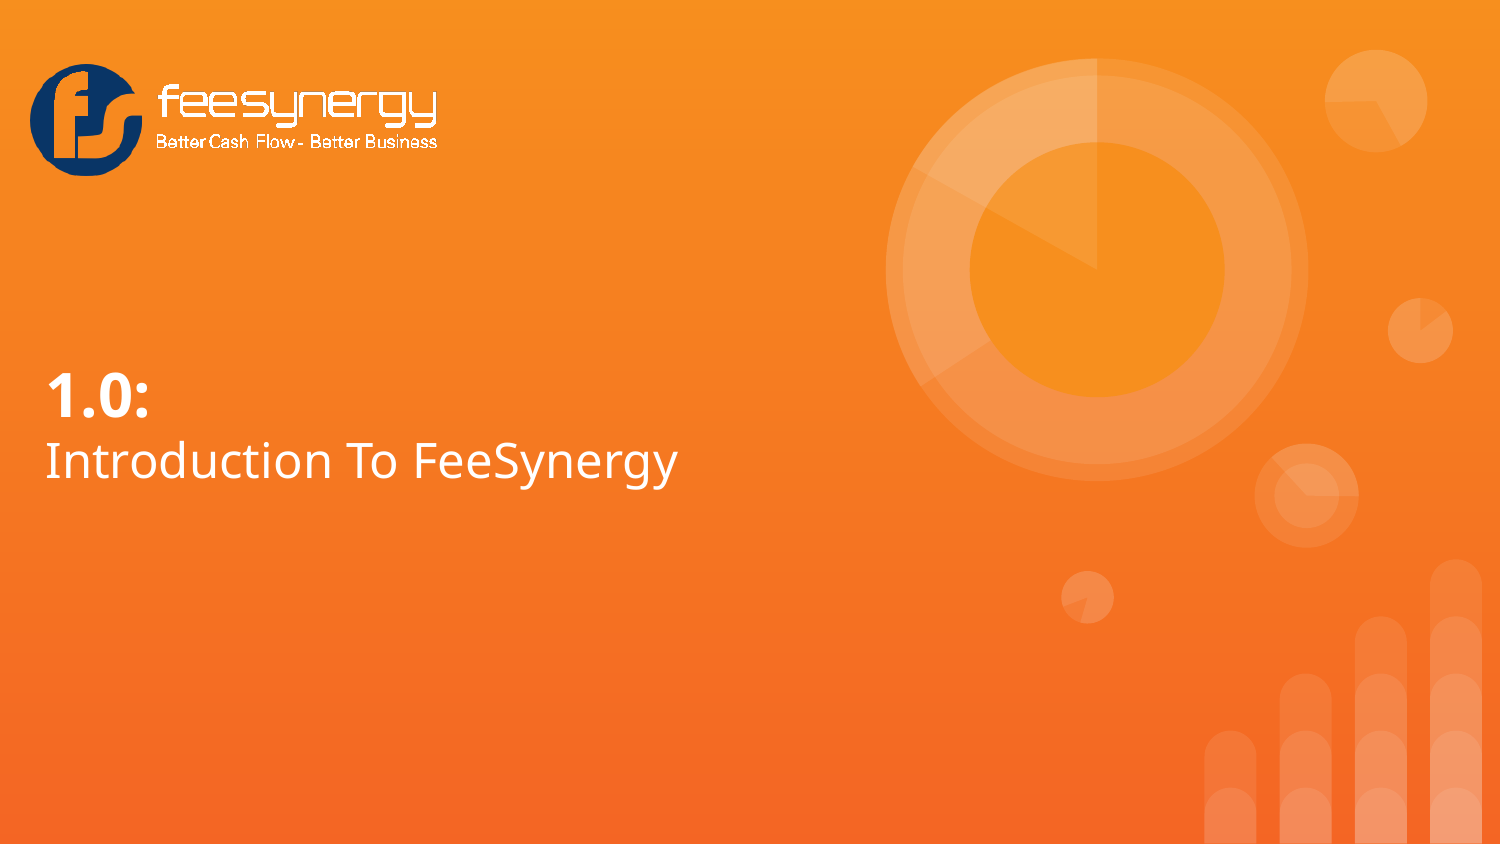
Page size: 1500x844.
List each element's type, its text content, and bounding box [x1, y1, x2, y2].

title 1.0: Introduction To FeeSynergy [30, 303, 924, 540]
picture [30, 63, 437, 176]
